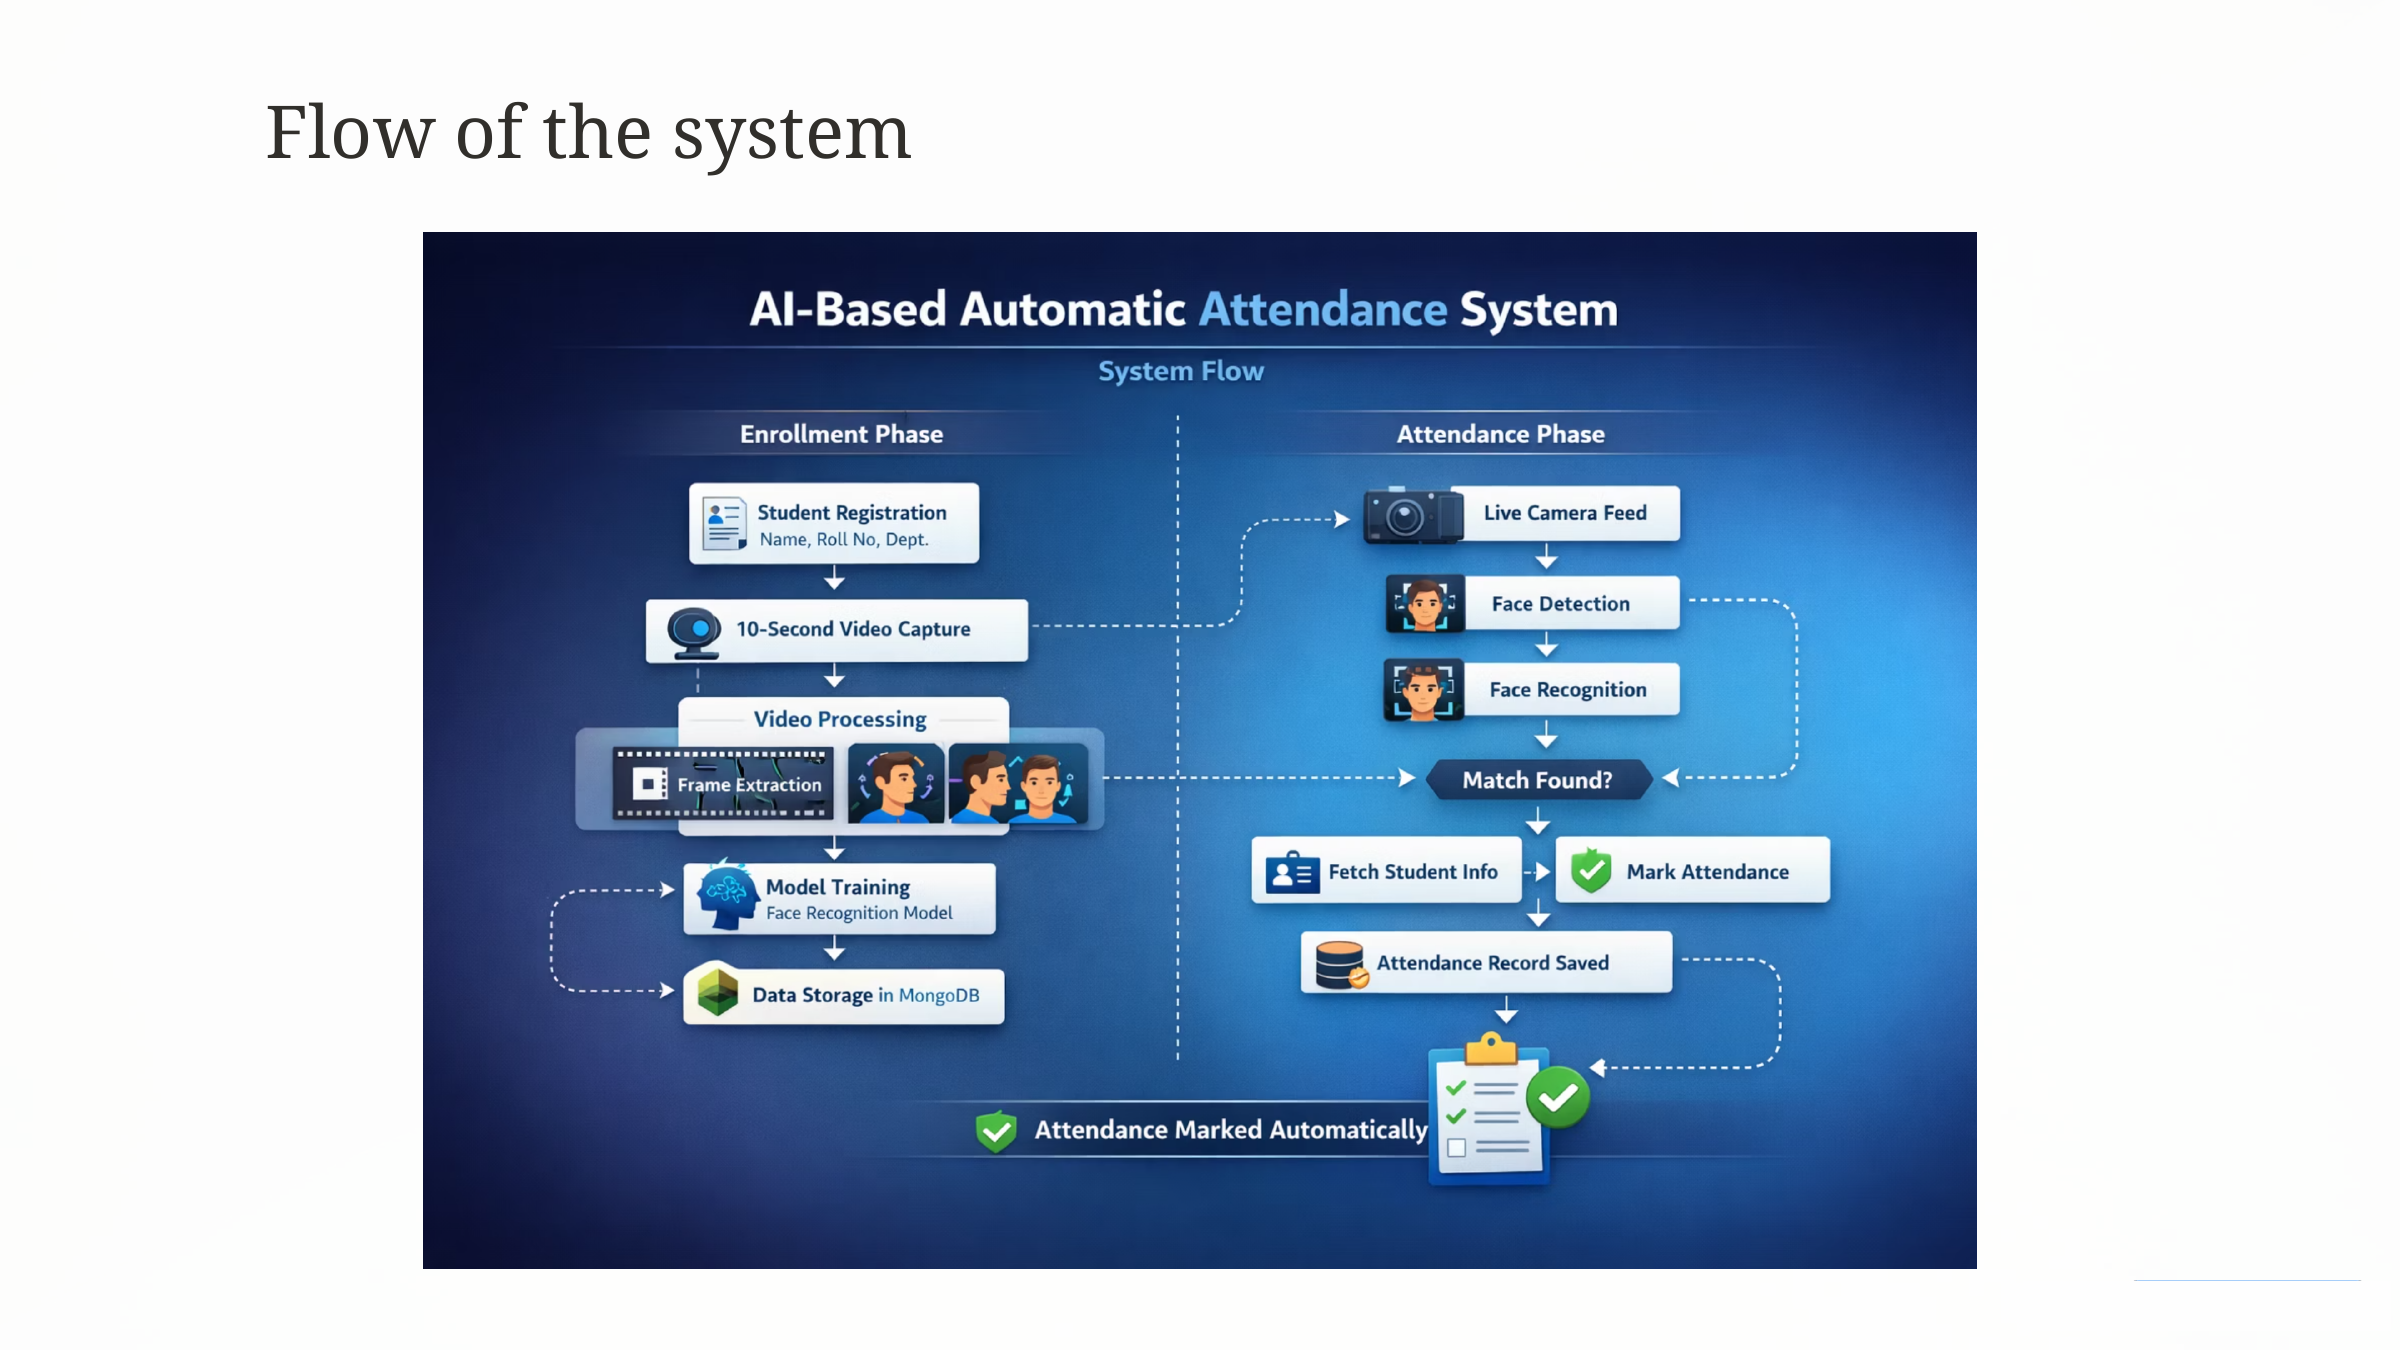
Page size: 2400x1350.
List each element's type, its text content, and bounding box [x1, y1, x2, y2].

picture [2023, 1271, 2391, 1339]
picture [423, 232, 1977, 1269]
text_box Flow of the system [265, 81, 1005, 174]
